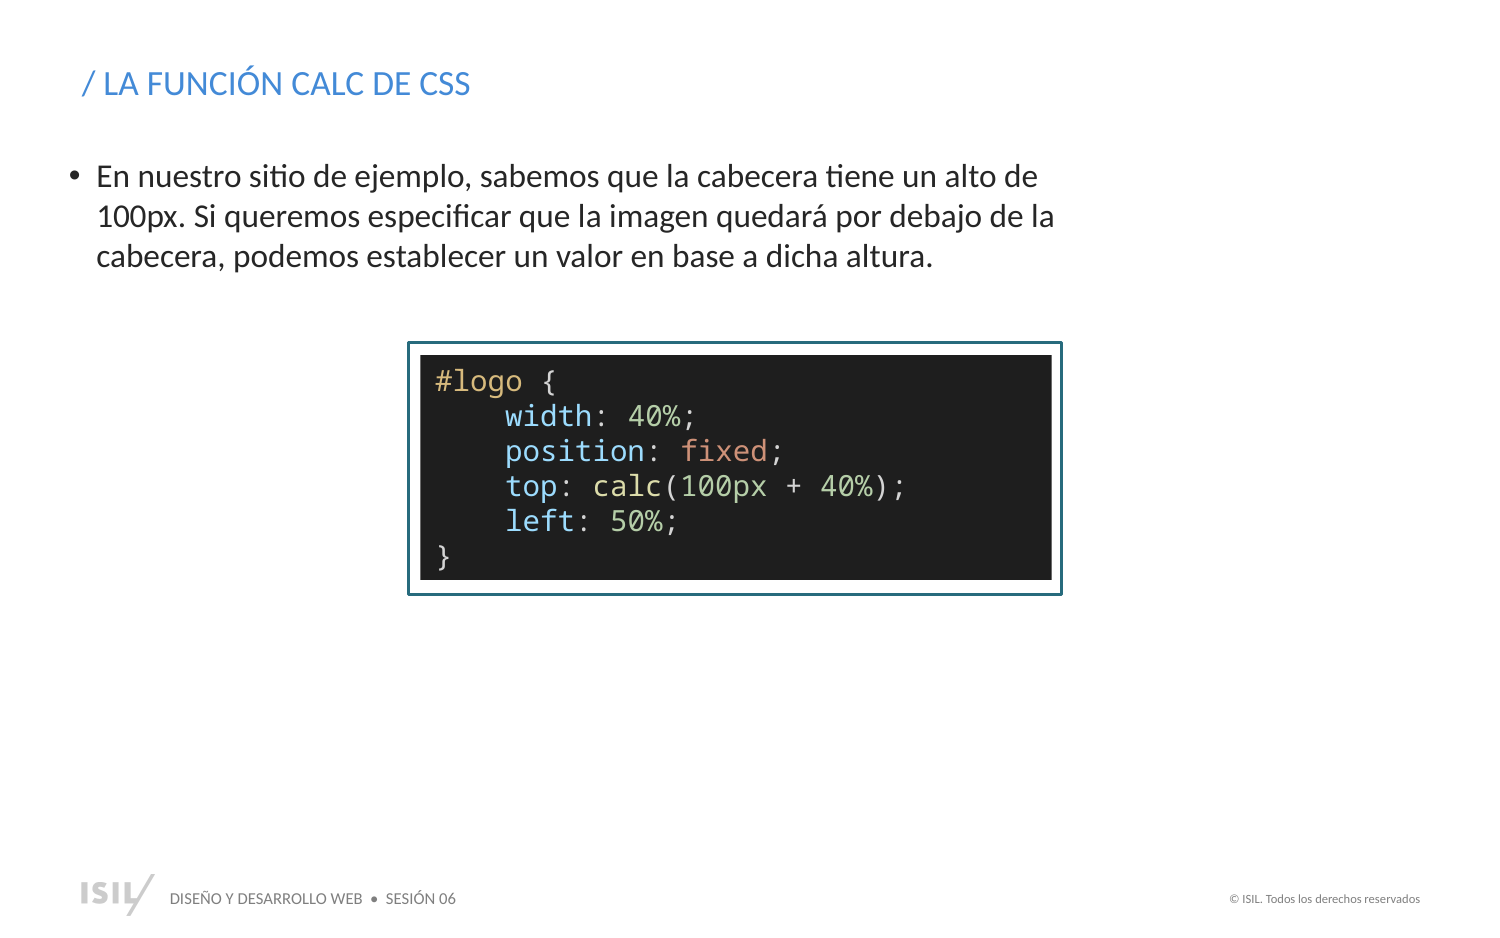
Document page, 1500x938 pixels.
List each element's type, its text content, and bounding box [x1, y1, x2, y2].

text_box En nuestro sitio de ejemplo, sabemos que la cabecera tiene un alto de 100px. Si queremos especificar que la imagen quedará por debajo de la cabecera, podemos establecer un valor en base a dicha altura. [66, 154, 1126, 275]
text_box / LA FUNCIÓN CALC DE CSS [66, 52, 1249, 111]
text_box #logo { width: 40%; position: fixed; top: calc(100px + 40%); left: 50%; } [420, 355, 1052, 580]
text_box [408, 342, 1062, 595]
